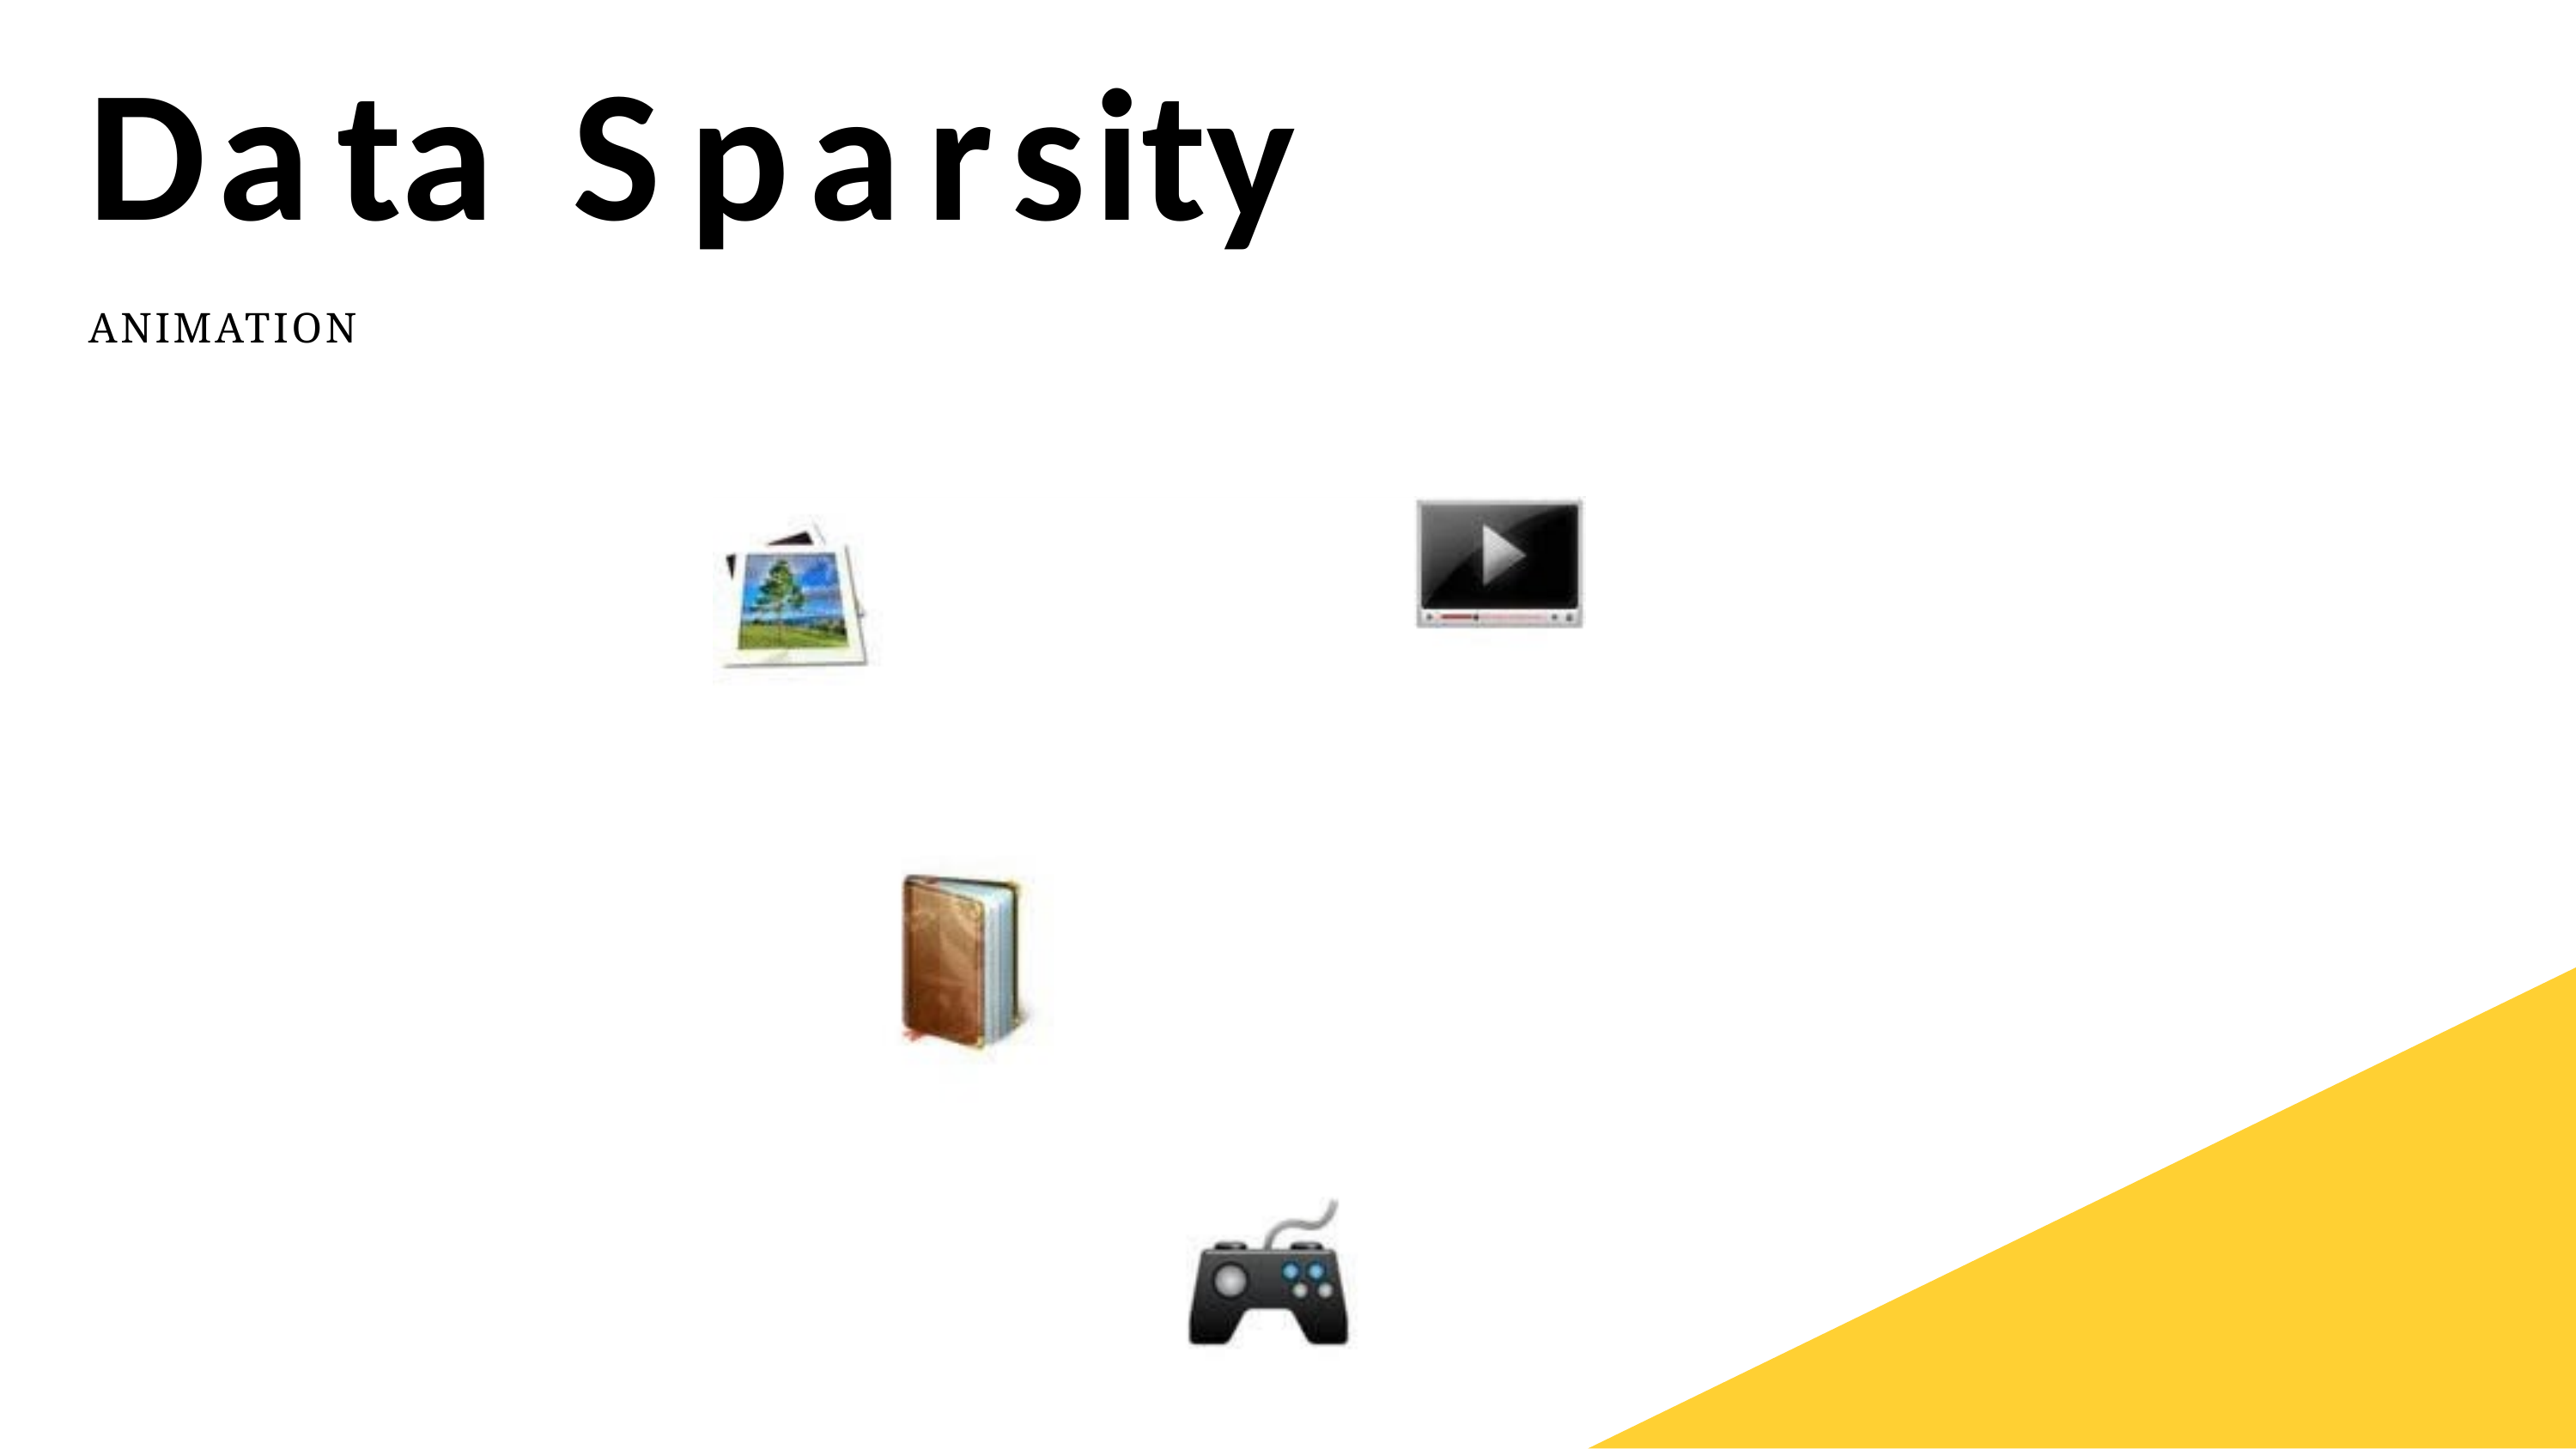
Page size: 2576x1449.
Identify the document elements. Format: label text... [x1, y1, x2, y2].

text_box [713, 496, 2576, 1449]
title Data Sparsity ANIMATION [86, 30, 1317, 352]
